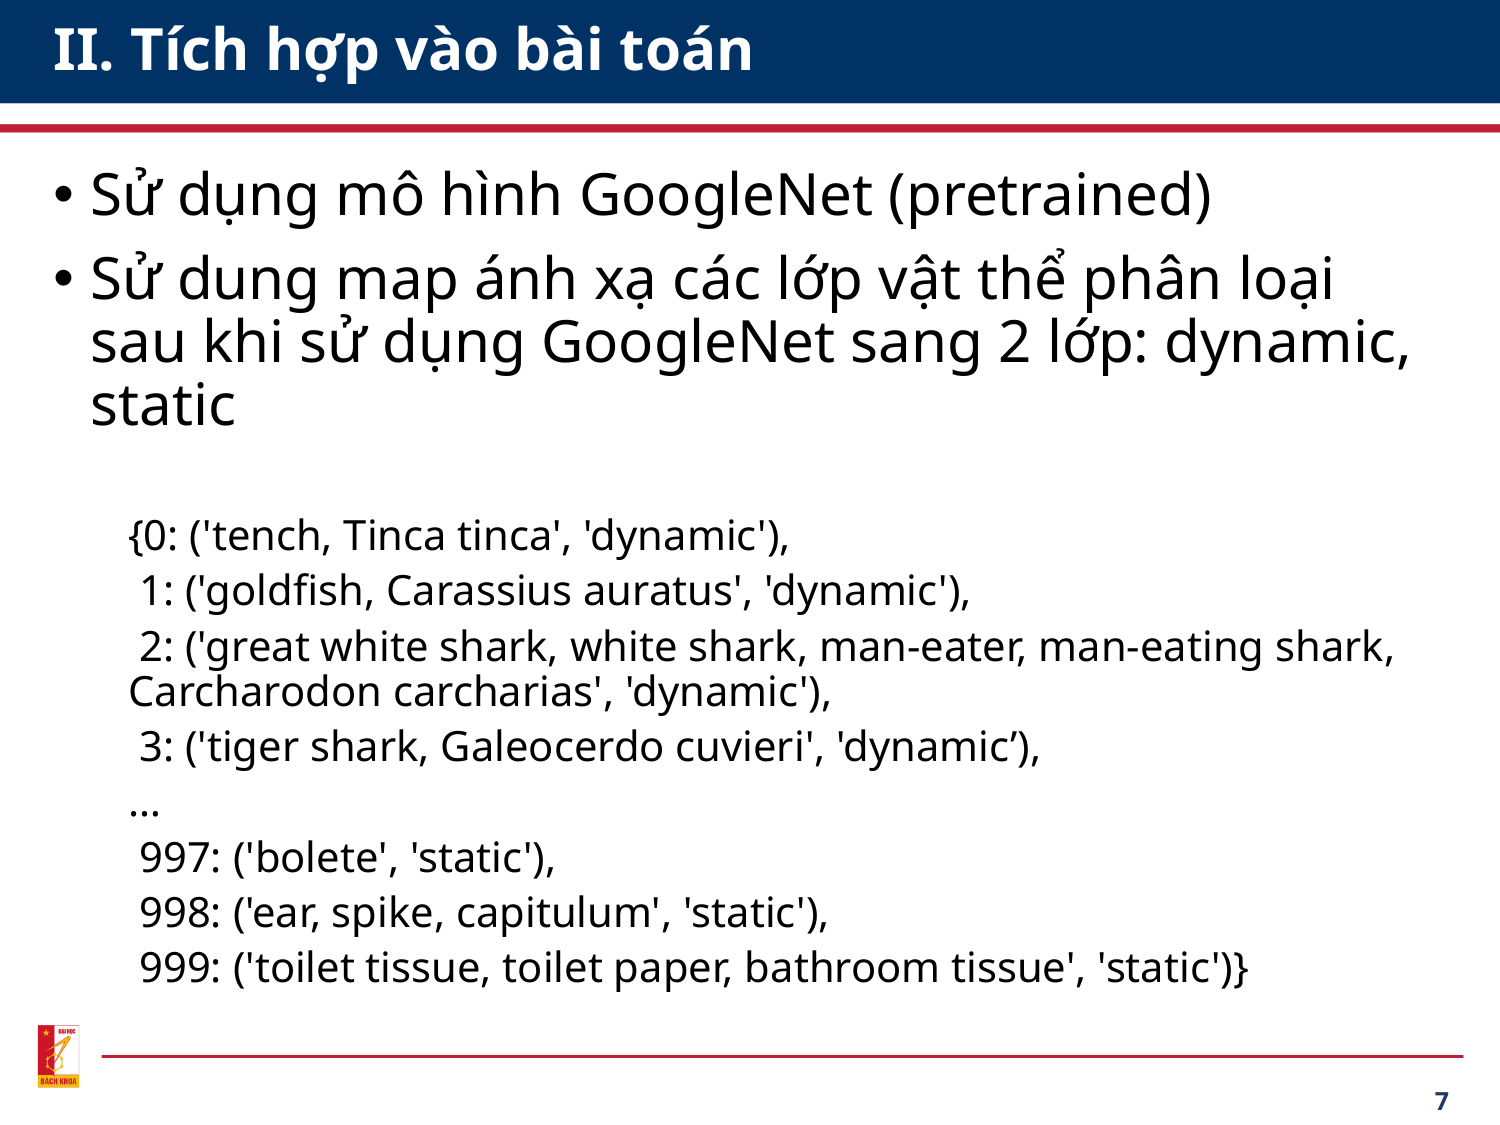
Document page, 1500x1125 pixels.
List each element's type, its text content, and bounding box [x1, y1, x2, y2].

title II. Tích hợp vào bài toán [38, 12, 1462, 87]
picture [0, 0, 1500, 1125]
slide_number 7 [1126, 1078, 1464, 1125]
list Sử dụng mô hình GoogleNet (pretrained) Sử dung map ánh xạ các lớp vật thể phân loại sau khi sử dụng GoogleNet sang 2 lớp: dynamic, static {0: ('tench, Tinca tinca', 'dynamic'), 1: ('goldfish, Carassius auratus', 'dynamic'), 2: ('great white shark, white shark, man-eater, man-eating shark, Carcharodon carcharias', 'dynamic'), 3: ('tiger shark, Galeocerdo cuvieri', 'dynamic’), … 997: ('bolete', 'static'), 998: ('ear, spike, capitulum', 'static'), 999: ('toilet tissue, toilet paper, bathroom tissue', 'static')} [38, 157, 1462, 1000]
